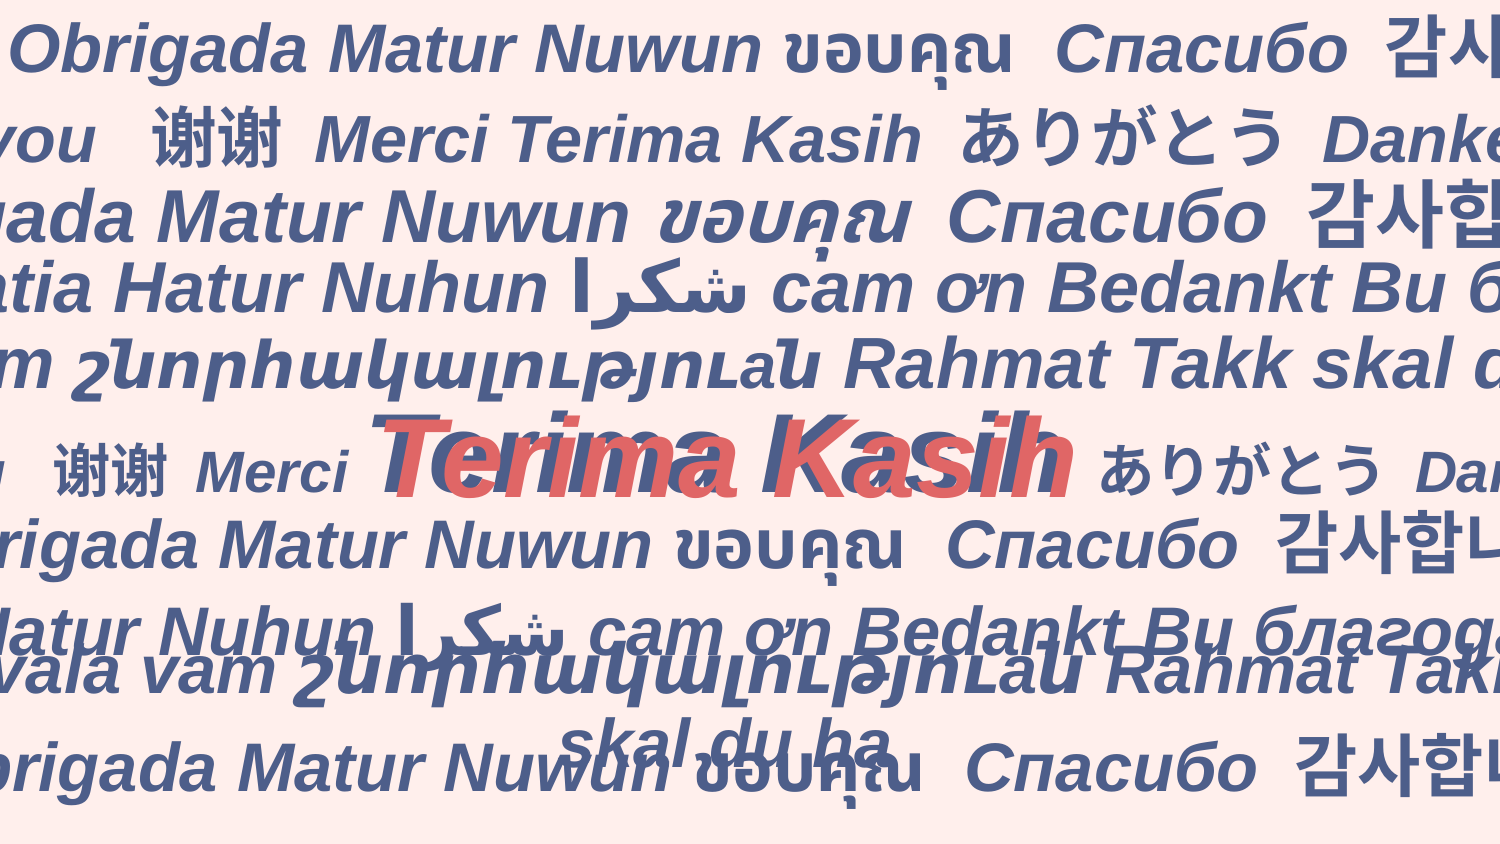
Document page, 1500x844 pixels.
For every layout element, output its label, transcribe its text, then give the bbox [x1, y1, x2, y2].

text_box Terima Kasih [162, 378, 1325, 528]
text_box [0, 0, 1500, 844]
